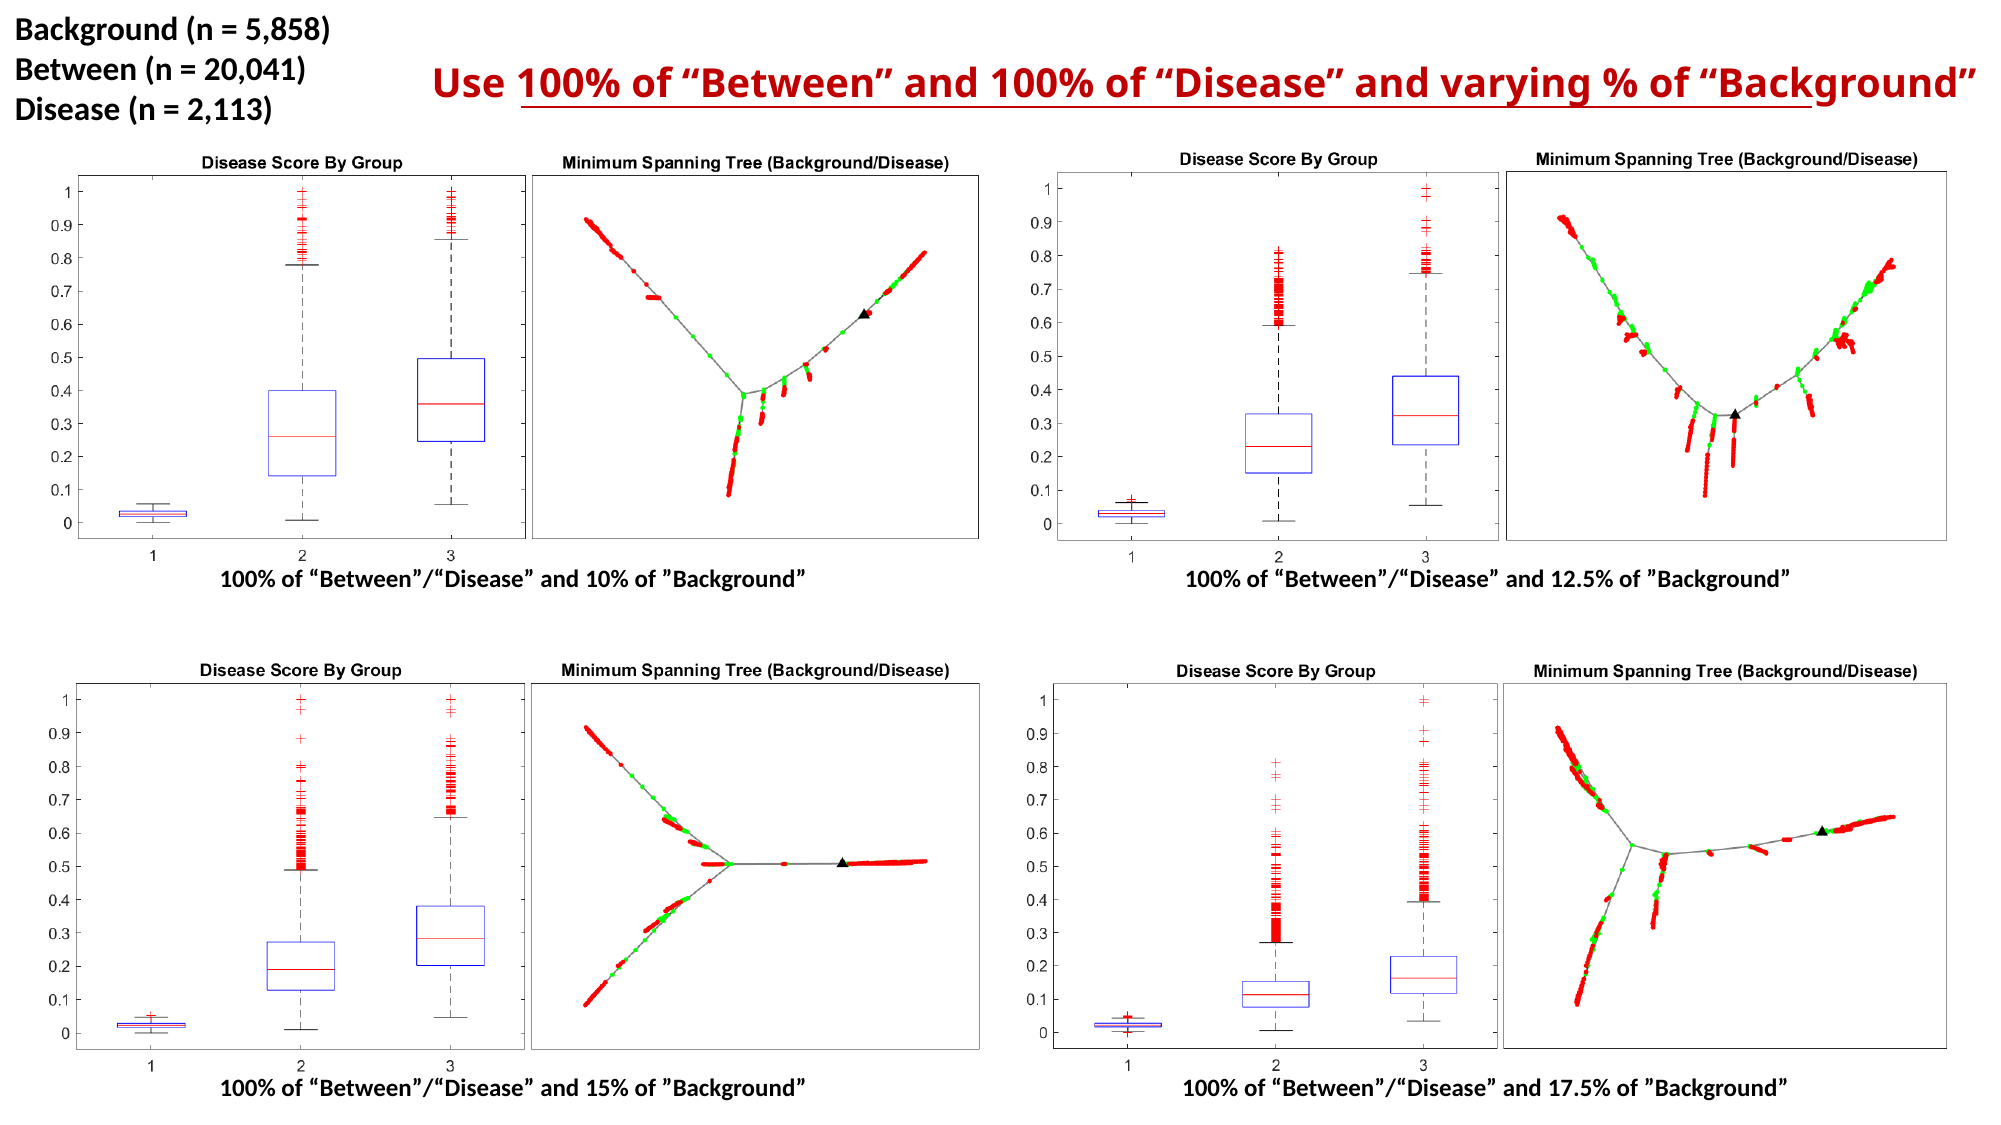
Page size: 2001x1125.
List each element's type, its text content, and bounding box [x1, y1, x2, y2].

text_box Background (n = 5,858) Between (n = 20,041) Disease (n = 2,113) [0, 0, 399, 135]
text_box 100% of “Between”/“Disease” and 12.5% of ”Background” [1029, 563, 1949, 593]
text_box 100% of “Between”/“Disease” and 15% of ”Background” [48, 1072, 979, 1102]
picture [1023, 662, 1949, 1072]
picture [48, 662, 980, 1072]
text_box Use 100% of “Between” and 100% of “Disease” and varying % of “Background” [409, 26, 2000, 114]
picture [48, 153, 980, 563]
picture [1028, 150, 1949, 563]
text_box 100% of “Between”/“Disease” and 10% of ”Background” [48, 563, 979, 593]
text_box 100% of “Between”/“Disease” and 17.5% of ”Background” [1023, 1072, 1949, 1102]
